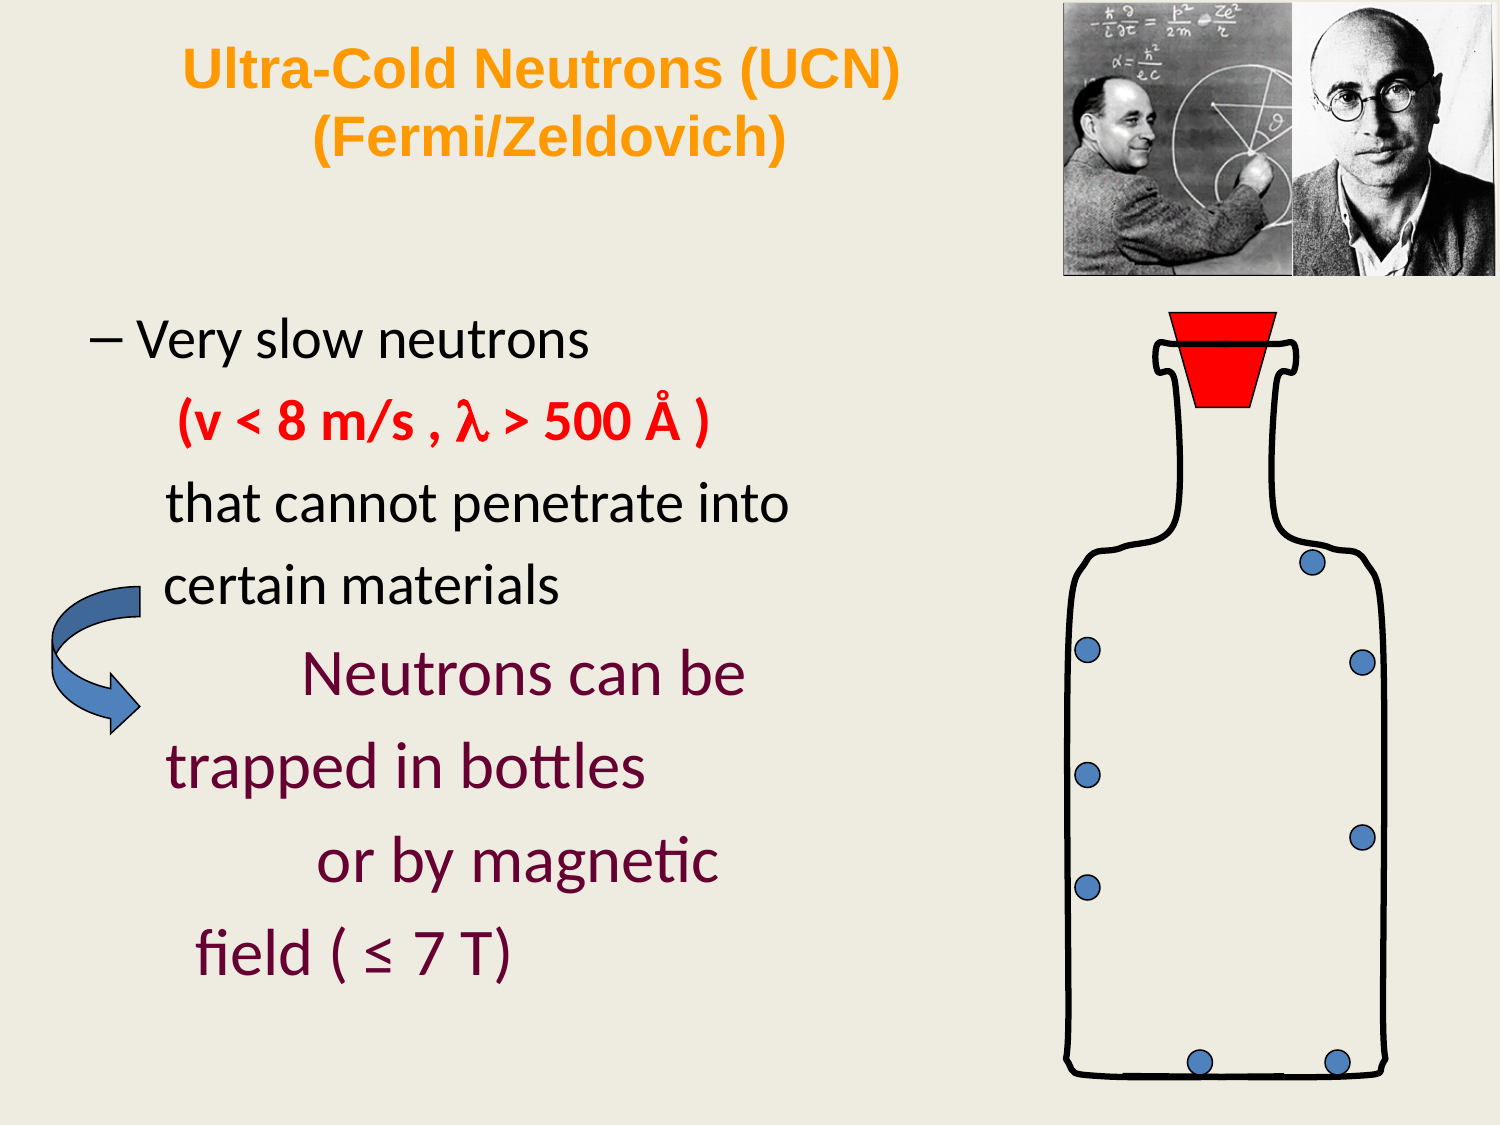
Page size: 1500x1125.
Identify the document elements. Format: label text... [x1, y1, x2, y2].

list Very slow neutrons (v < 8 m/s , l > 500 Å ) that cannot penetrate into certain materials Neutrons can be trapped in bottles or by magnetic field ( ≤ 7 T) [0, 201, 1335, 1125]
text_box [1074, 875, 1100, 901]
text_box [52, 586, 140, 734]
text_box [1065, 342, 1222, 1078]
text_box [1122, 342, 1386, 1078]
text_box [1350, 825, 1375, 850]
text_box [1325, 1050, 1351, 1075]
picture [1063, 2, 1498, 277]
text_box [1299, 549, 1325, 575]
text_box [1074, 762, 1100, 788]
text_box [1350, 650, 1375, 676]
title Ultra-Cold Neutrons (UCN) (Fermi/Zeldovich) [0, 23, 1058, 177]
text_box [1187, 1050, 1213, 1075]
text_box [1169, 312, 1277, 344]
text_box [1074, 637, 1100, 663]
